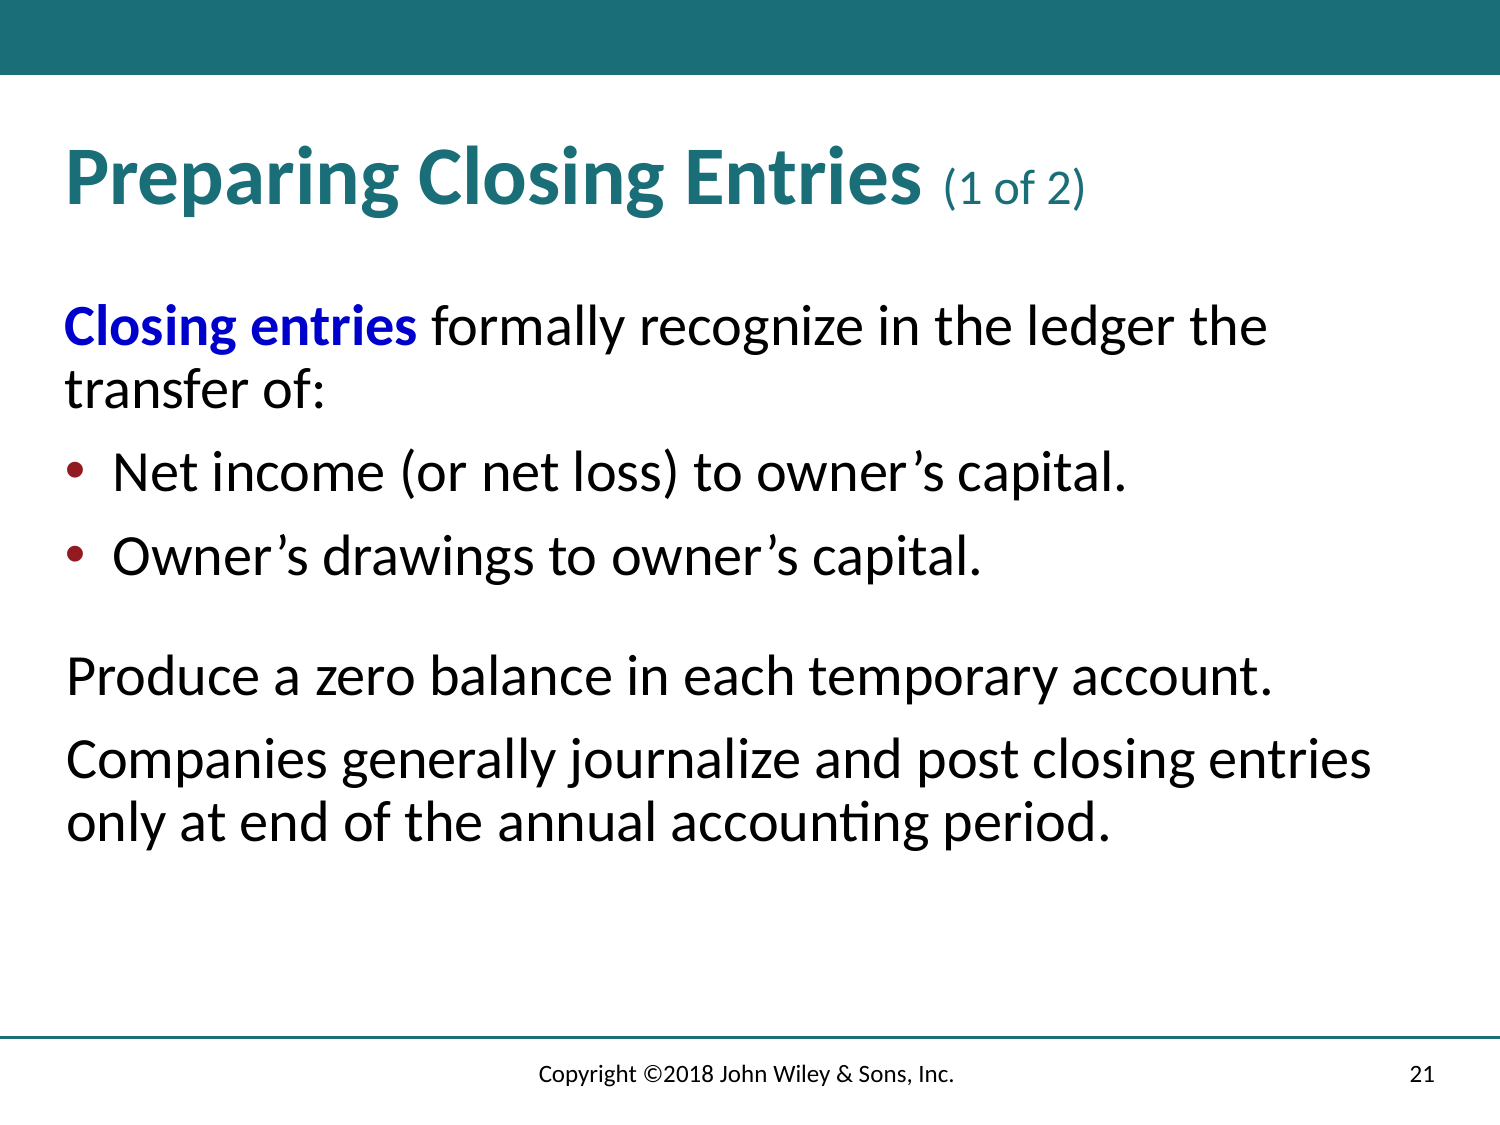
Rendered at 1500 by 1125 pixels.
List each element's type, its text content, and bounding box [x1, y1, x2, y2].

list Closing entries formally recognize in the ledger the transfer of: Net income (or net loss) to owner’s capital. Owner’s drawings to owner’s capital. [50, 287, 1450, 600]
slide_number 21 [1059, 1042, 1450, 1103]
footer Copyright ©2018 John Wiley & Sons, Inc. [496, 1042, 1004, 1103]
title Preparing Closing Entries (1 of 2) [50, 125, 1450, 238]
list Produce a zero balance in each temporary account. Companies generally journalize and post closing entries only at end of the annual accounting period. [51, 637, 1452, 863]
